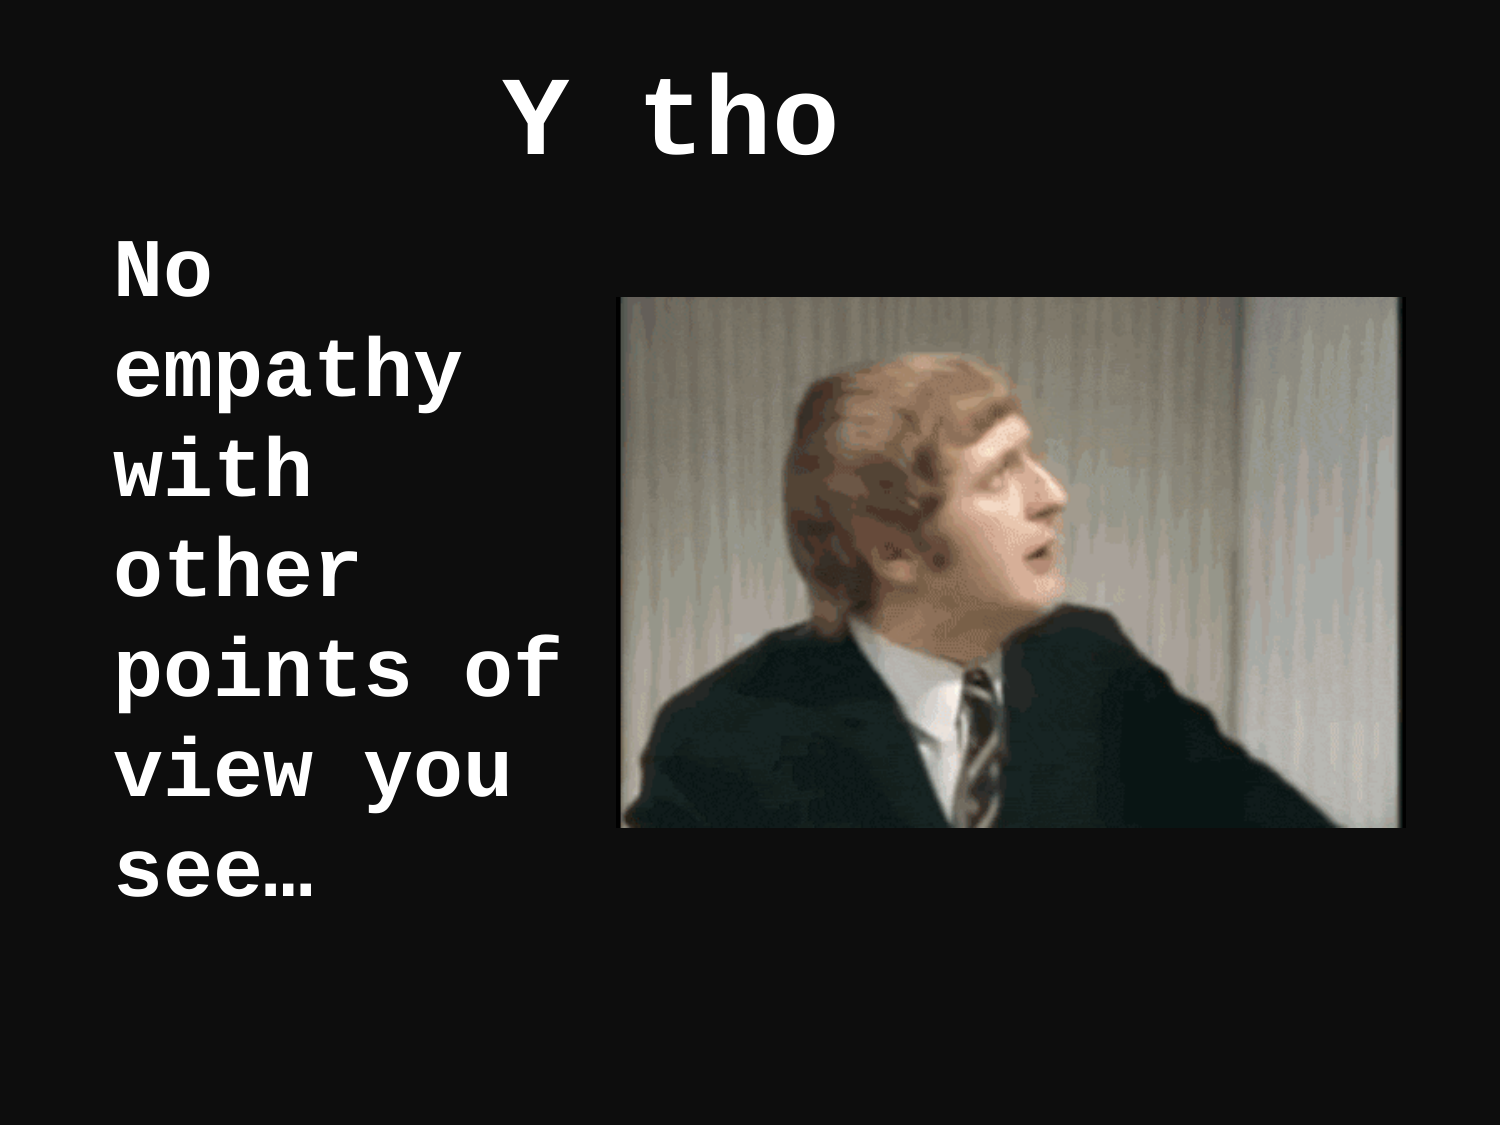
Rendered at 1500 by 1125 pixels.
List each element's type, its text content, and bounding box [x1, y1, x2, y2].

text_box No empathy with other points of view you see… [99, 205, 625, 1041]
picture [616, 296, 1407, 828]
list Y tho [487, 34, 863, 185]
